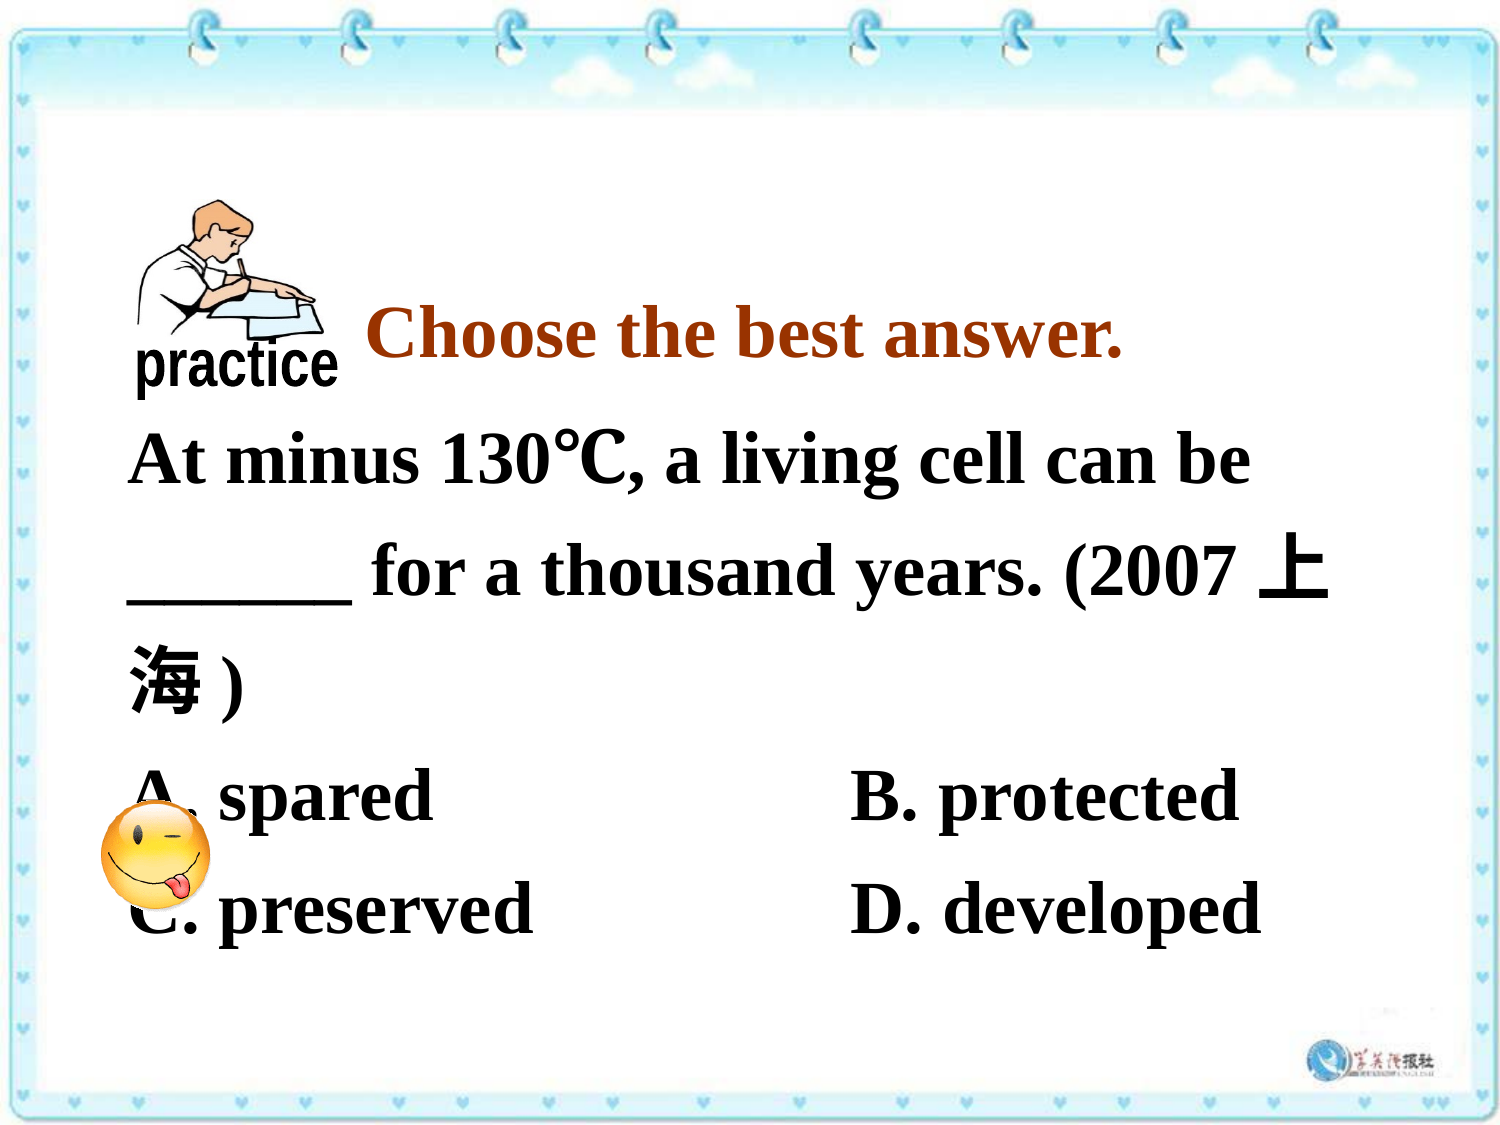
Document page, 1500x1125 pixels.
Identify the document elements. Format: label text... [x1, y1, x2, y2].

text_box Choose the best answer. [349, 274, 1400, 380]
text_box At minus 130℃, a living cell can be ______ for a thousand years. (2007上海) A. spared B. protected C. preserved D. developed [112, 378, 1438, 956]
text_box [137, 199, 338, 401]
picture [0, 0, 1500, 1125]
